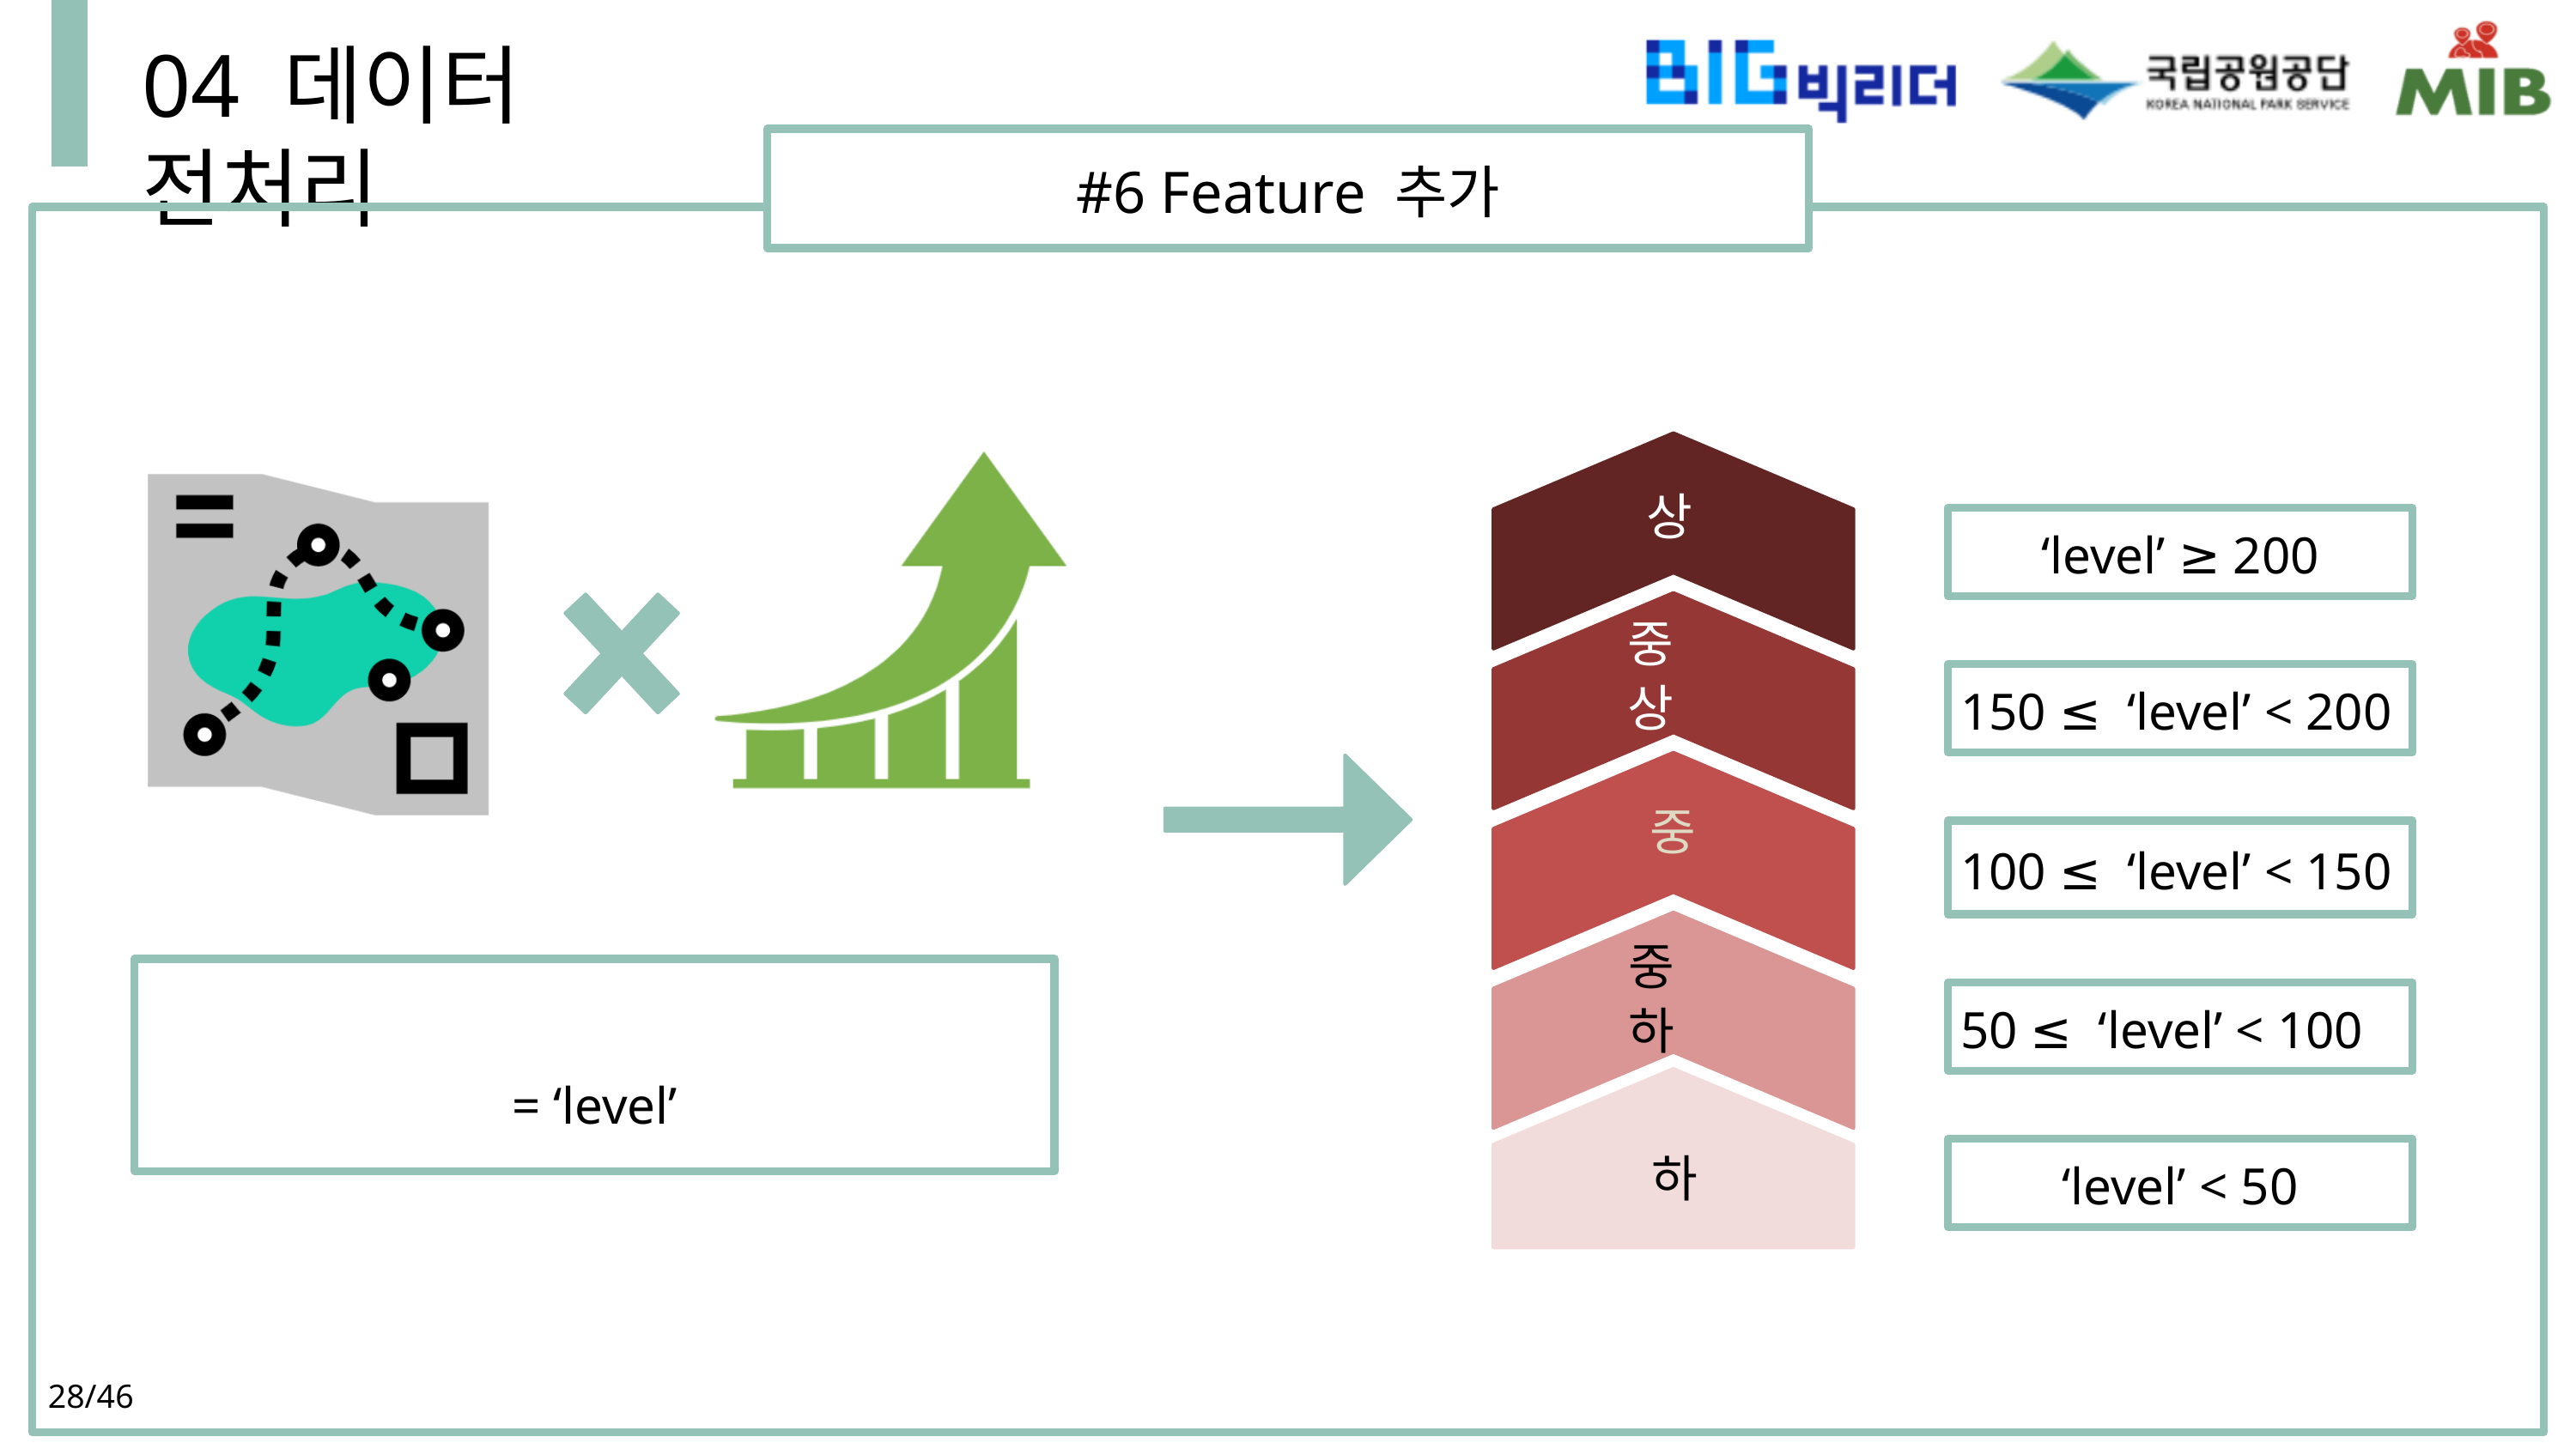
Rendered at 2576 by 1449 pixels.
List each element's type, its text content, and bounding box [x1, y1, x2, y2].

picture [690, 436, 1083, 822]
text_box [2375, 12, 2576, 117]
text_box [52, 0, 88, 167]
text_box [1635, 28, 1963, 129]
text_box 28/46 [35, 1369, 175, 1421]
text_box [1998, 40, 2351, 122]
text_box [31, 205, 2546, 1434]
text_box 04 데이터 전처리 [130, 24, 794, 205]
text_box #6 Feature 추가 [766, 127, 1811, 250]
picture [144, 466, 492, 821]
